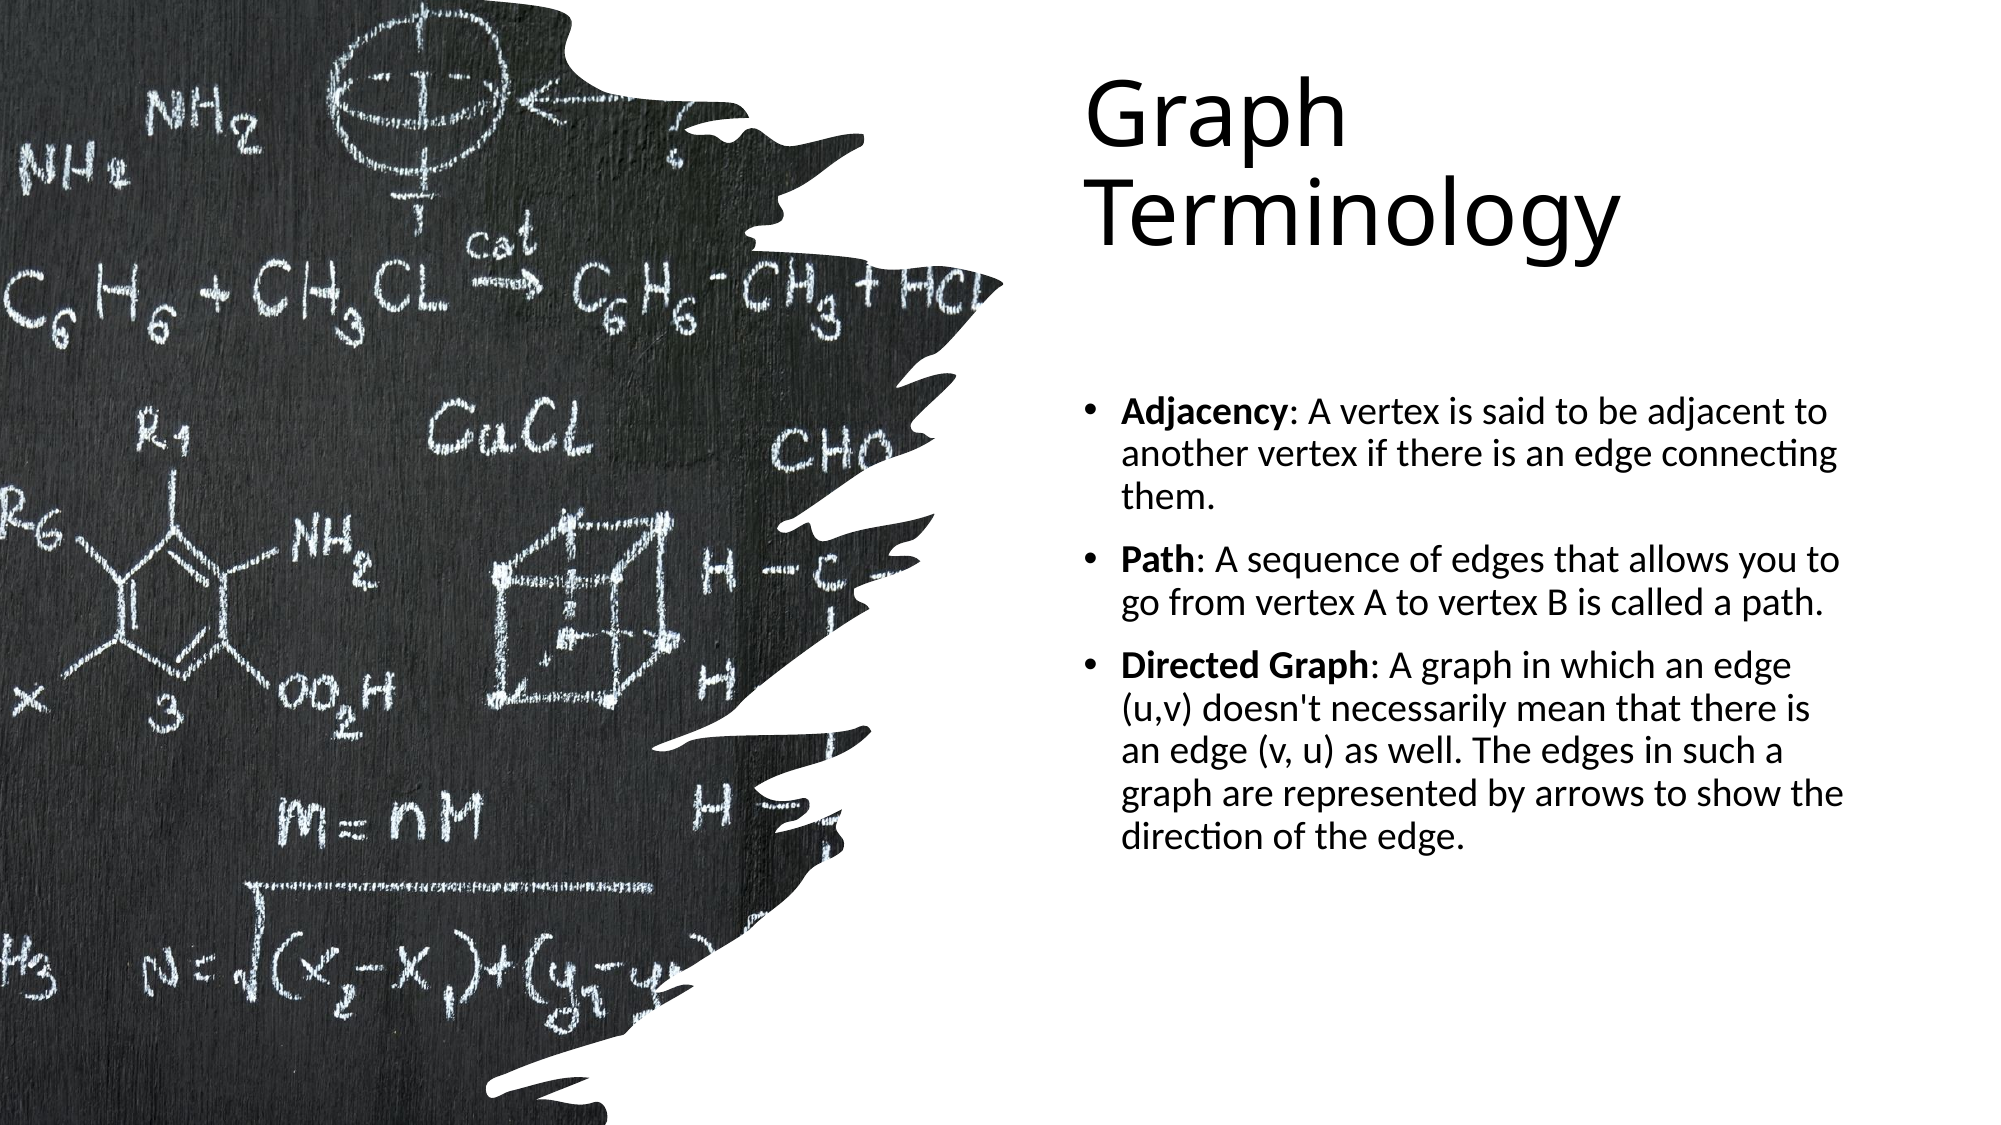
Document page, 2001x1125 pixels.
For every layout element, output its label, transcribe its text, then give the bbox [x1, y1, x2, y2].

list Adjacency: A vertex is said to be adjacent to another vertex if there is an edge connecting them. Path: A sequence of edges that allows you to go from vertex A to vertex B is called a path. Directed Graph: A graph in which an edge (u,v) doesn't necessarily mean that there is an edge (v, u) as well. The edges in such a graph are represented by arrows to show the direction of the edge. [1068, 382, 1863, 1014]
title Graph Terminology [1068, 59, 1863, 357]
text_box [1004, 0, 2000, 1125]
picture [0, 0, 1004, 1125]
